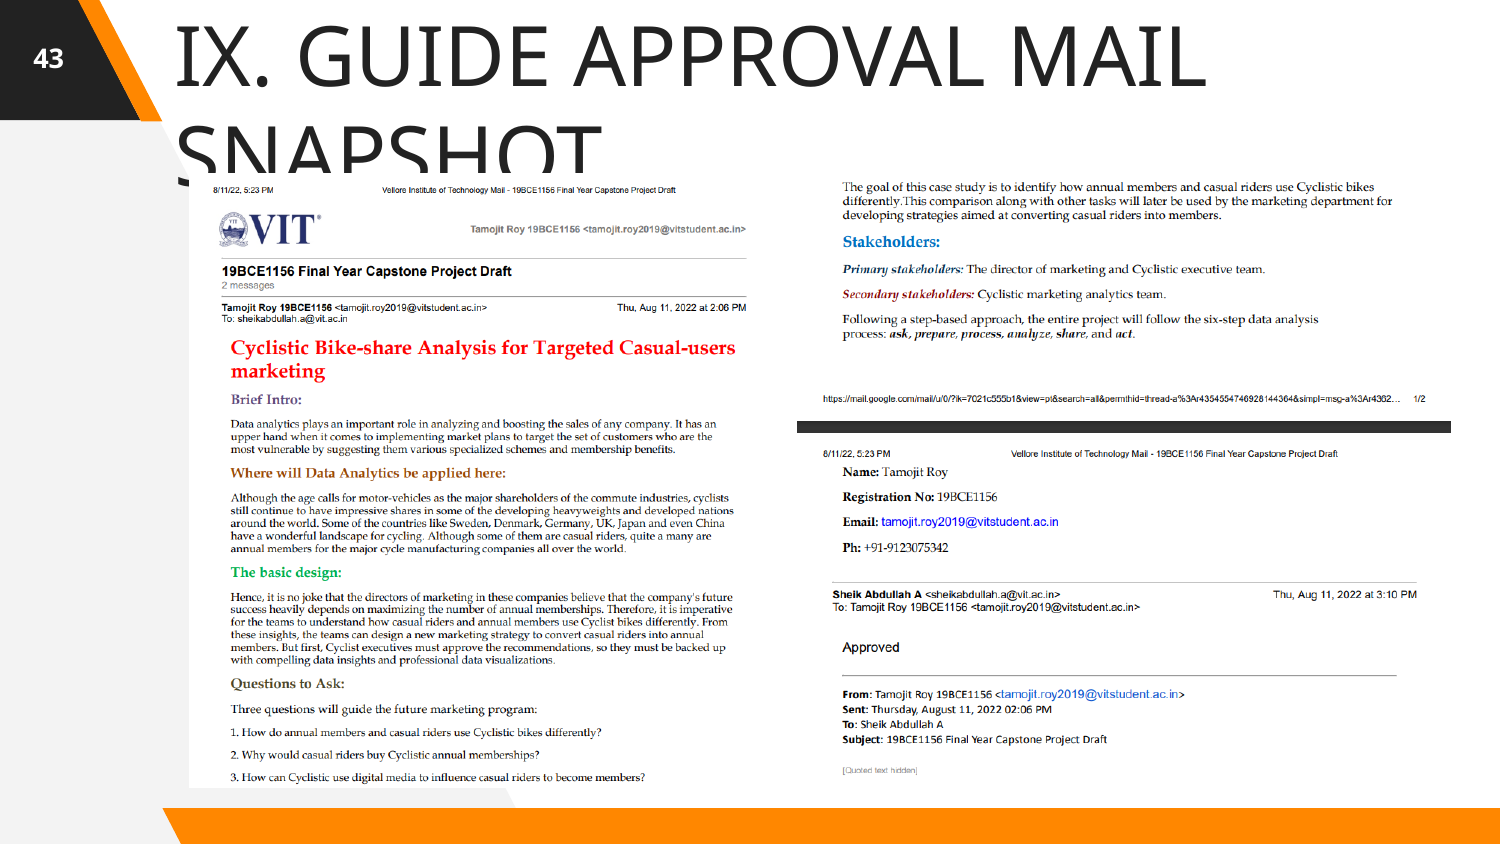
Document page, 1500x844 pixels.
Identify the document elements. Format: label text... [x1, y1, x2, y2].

title IX. GUIDE APPROVAL MAIL SNAPSHOT [159, 32, 1447, 174]
picture [189, 173, 777, 789]
picture [796, 173, 1451, 789]
slide_number 43 [0, 0, 98, 121]
